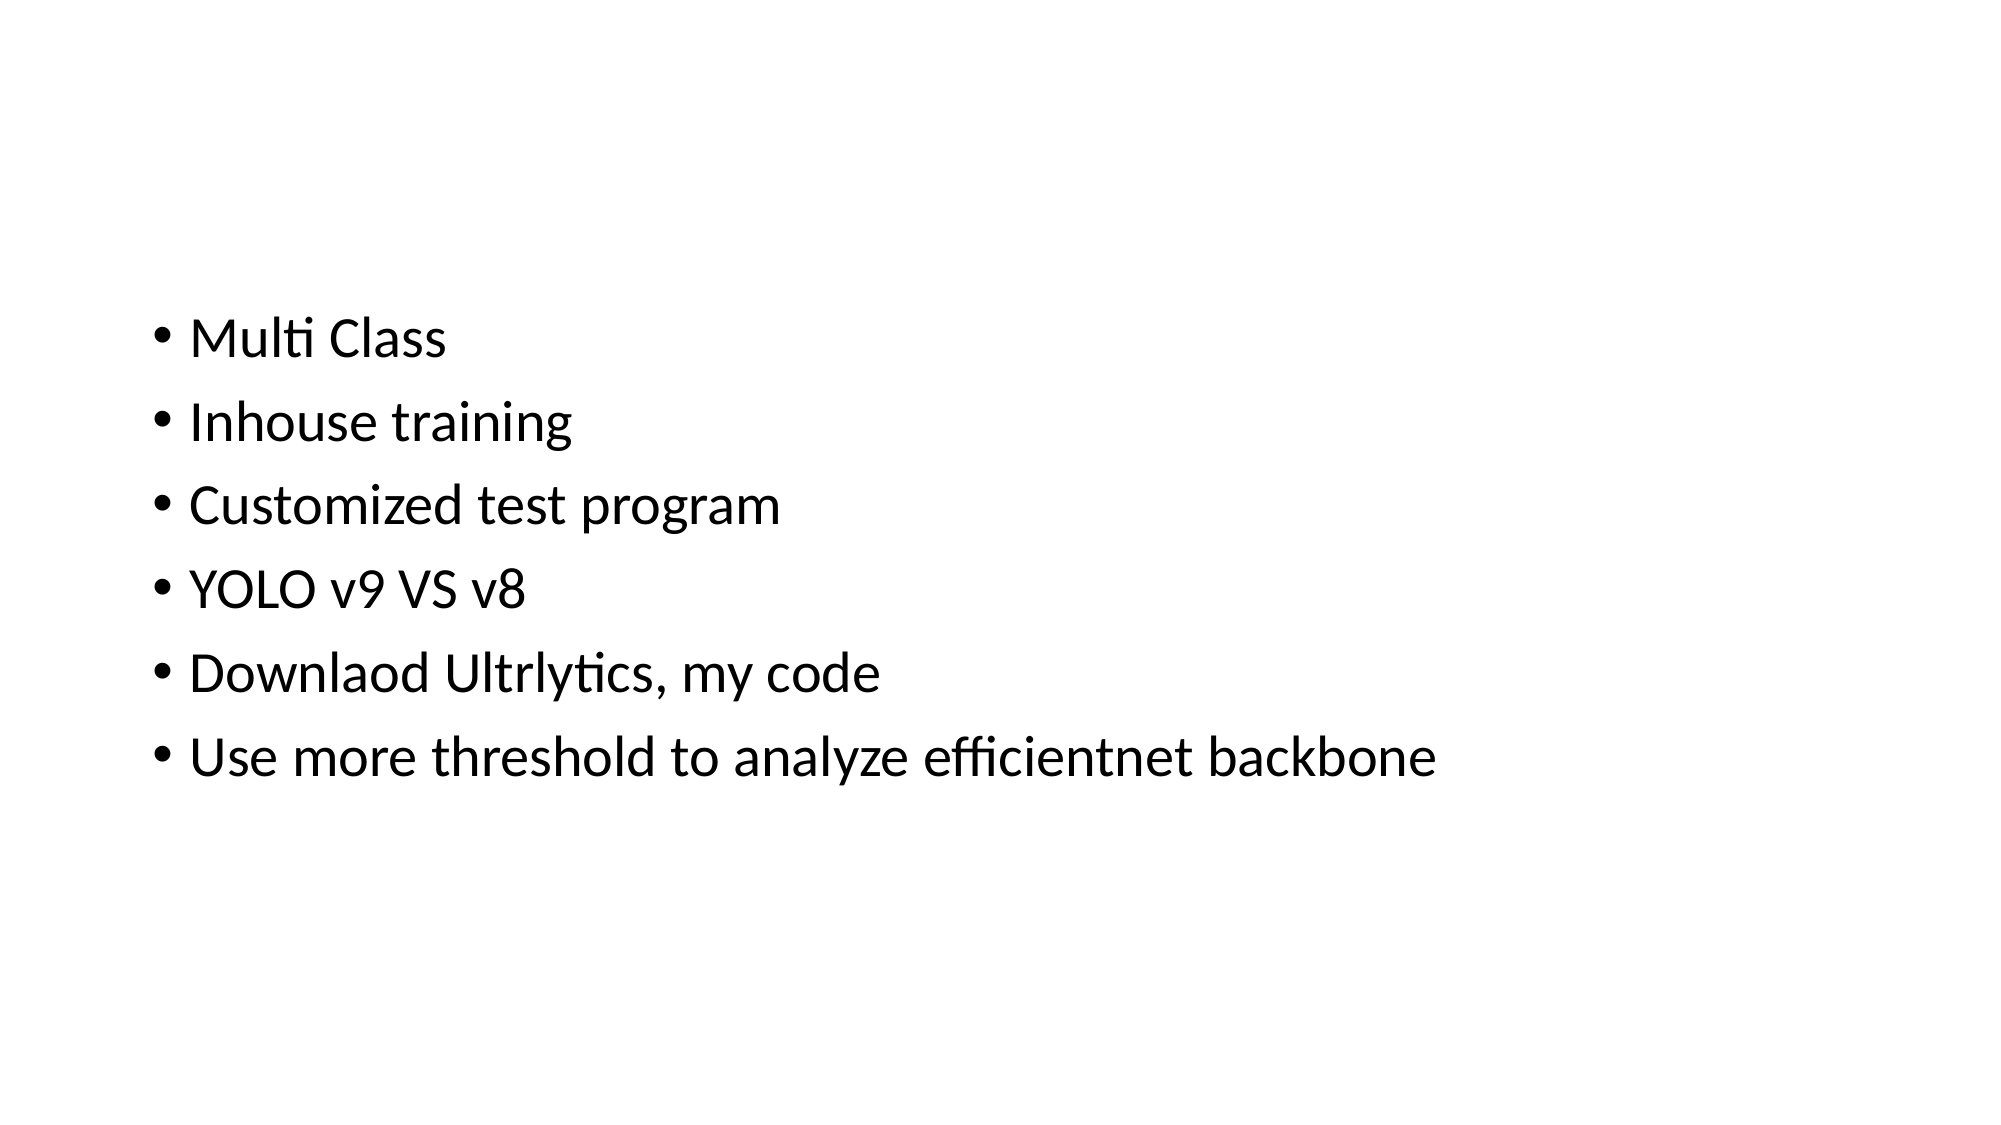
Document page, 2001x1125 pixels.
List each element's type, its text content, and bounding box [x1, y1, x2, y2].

list Multi Class Inhouse training Customized test program YOLO v9 VS v8 Downlaod Ultrlytics, my code Use more threshold to analyze efficientnet backbone [137, 299, 1863, 1014]
